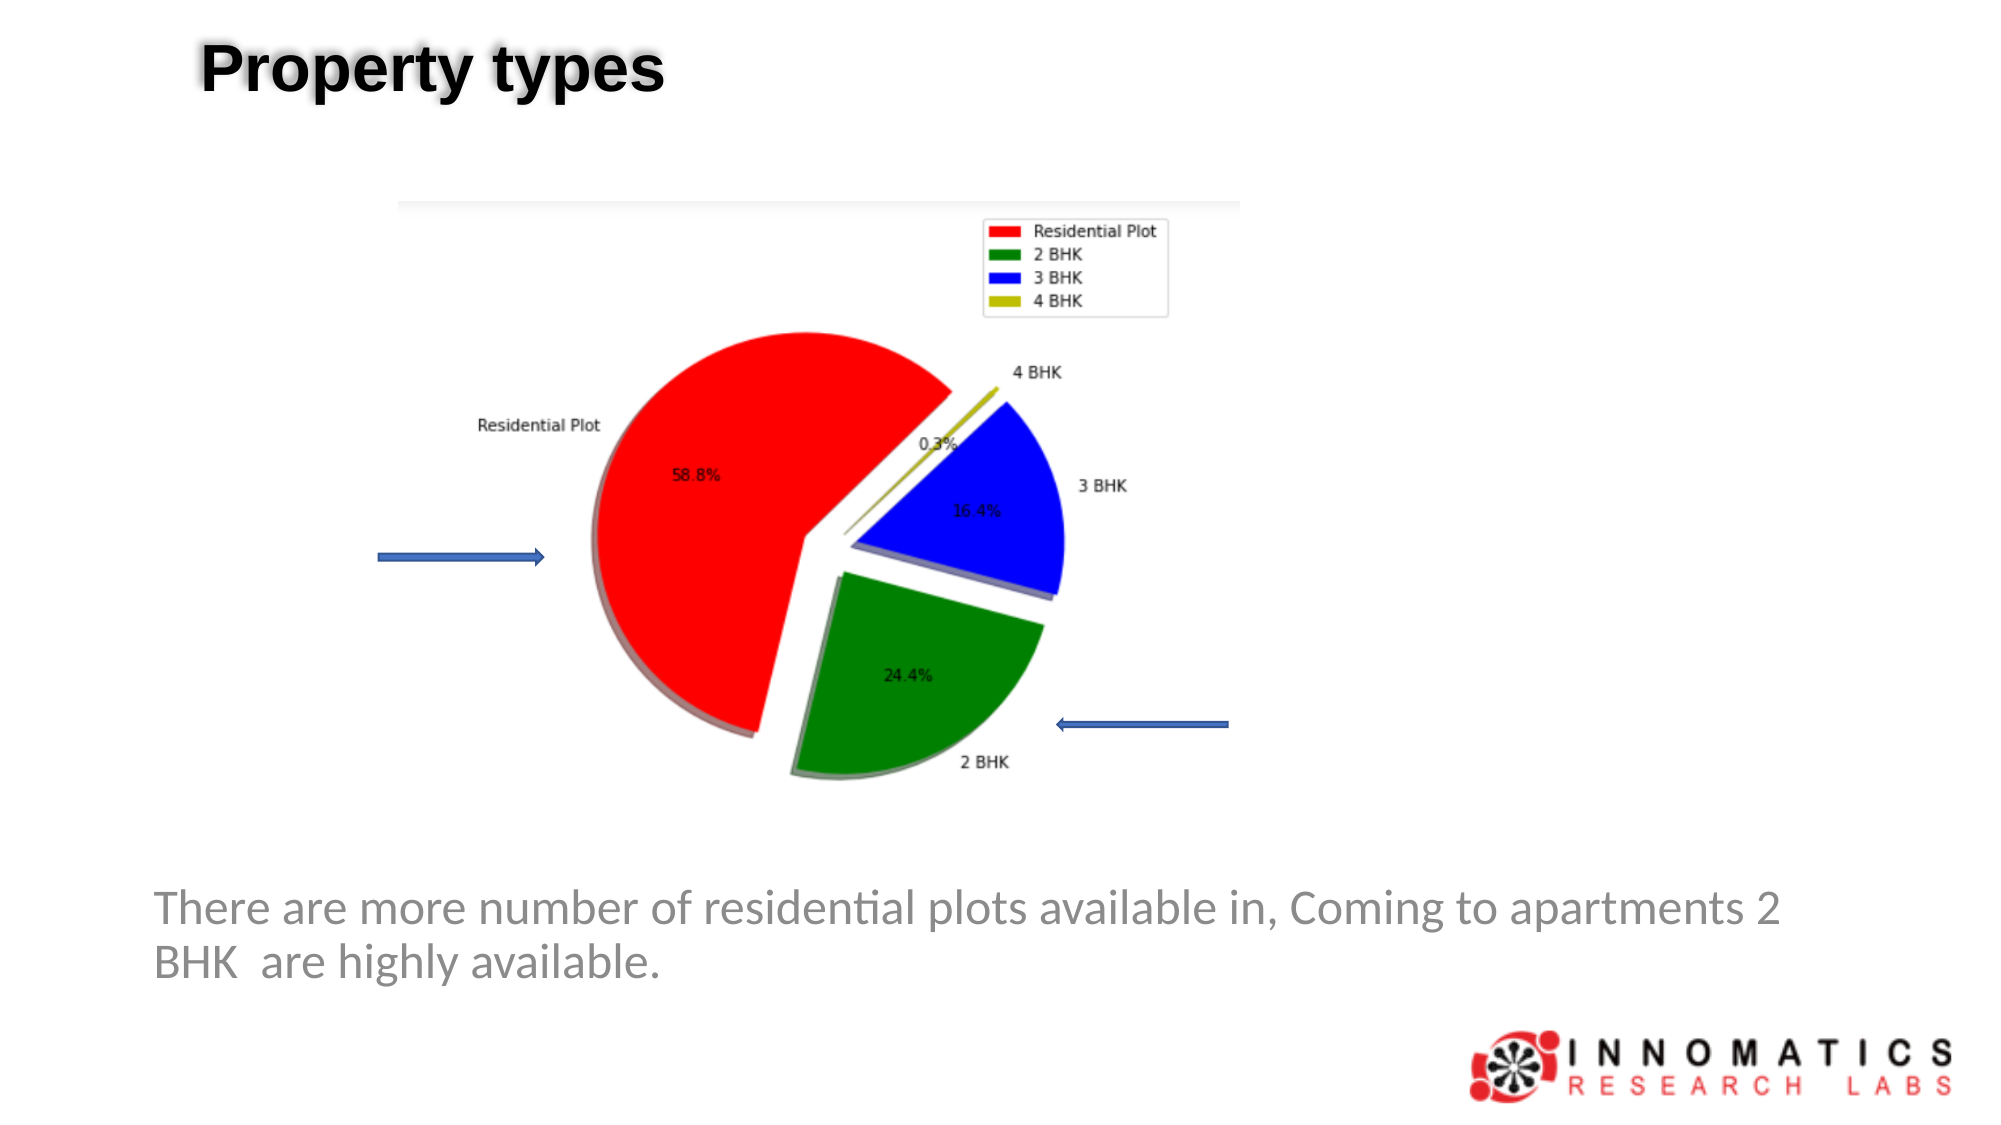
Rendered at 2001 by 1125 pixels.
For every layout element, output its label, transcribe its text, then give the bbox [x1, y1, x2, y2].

list There are more number of residential plots available in, Coming to apartments 2 BHK are highly available. [138, 874, 1864, 1015]
picture [398, 201, 1240, 809]
text_box [377, 552, 398, 562]
picture [1445, 1014, 1975, 1125]
title Property types [166, 0, 1892, 141]
